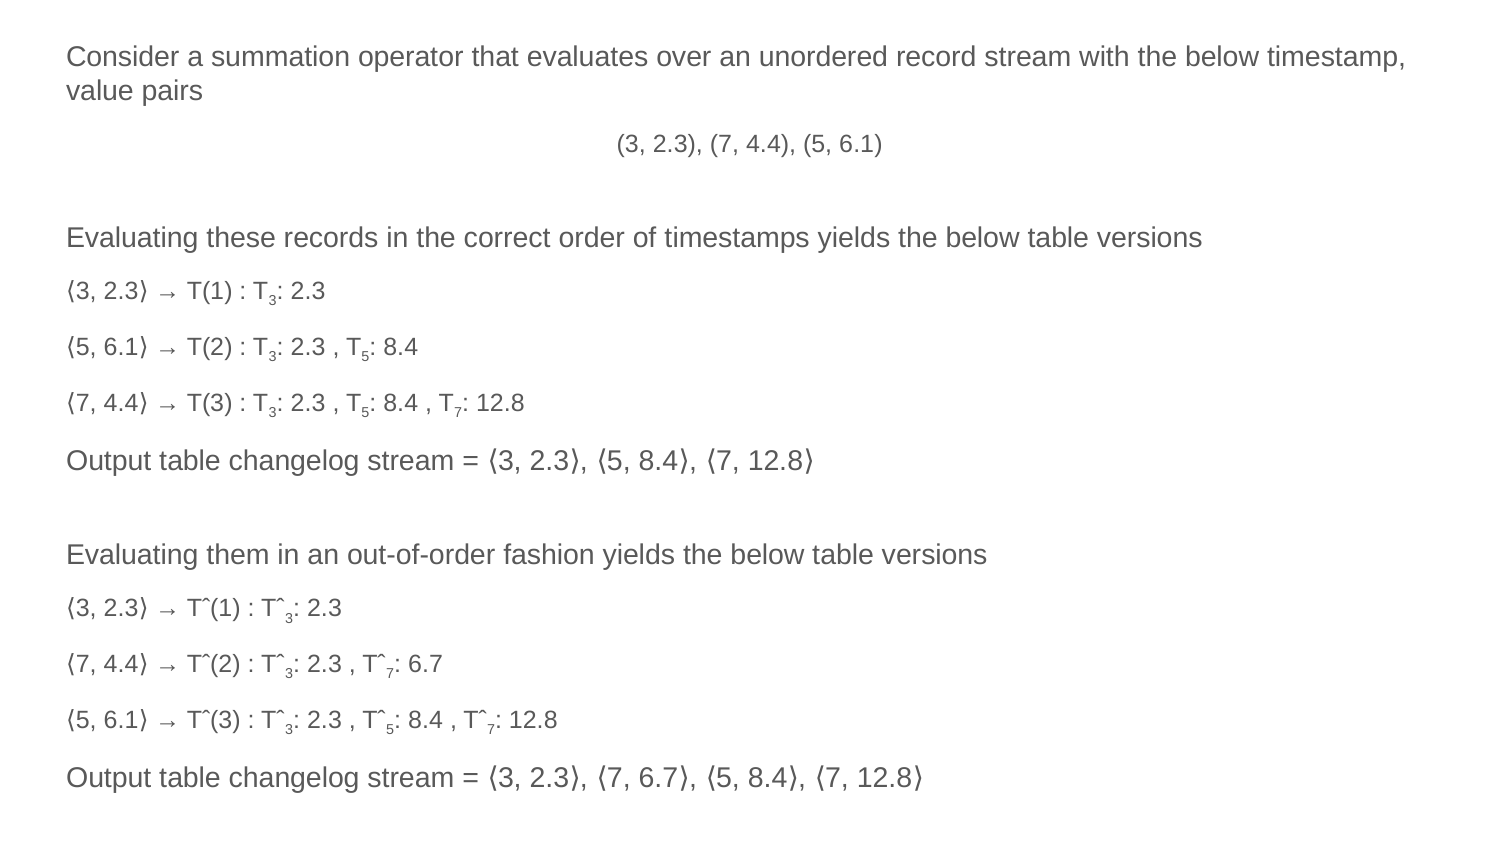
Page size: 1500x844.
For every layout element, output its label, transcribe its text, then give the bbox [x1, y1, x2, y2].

list Consider a summation operator that evaluates over an unordered record stream with the below timestamp, value pairs (3, 2.3), (7, 4.4), (5, 6.1) Evaluating these records in the correct order of timestamps yields the below table versions ⟨3, 2.3⟩ → T(1) : T3: 2.3 ⟨5, 6.1⟩ → T(2) : T3: 2.3 , T5: 8.4 ⟨7, 4.4⟩ → T(3) : T3: 2.3 , T5: 8.4 , T7: 12.8 Output table changelog stream = ⟨3, 2.3⟩, ⟨5, 8.4⟩, ⟨7, 12.8⟩ Evaluating them in an out-of-order fashion yields the below table versions ⟨3, 2.3⟩ → Tˆ(1) : Tˆ3: 2.3 ⟨7, 4.4⟩ → Tˆ(2) : Tˆ3: 2.3 , Tˆ7: 6.7 ⟨5, 6.1⟩ → Tˆ(3) : Tˆ3: 2.3 , Tˆ5: 8.4 , Tˆ7: 12.8 Output table changelog stream = ⟨3, 2.3⟩, ⟨7, 6.7⟩, ⟨5, 8.4⟩, ⟨7, 12.8⟩ [51, 22, 1449, 815]
